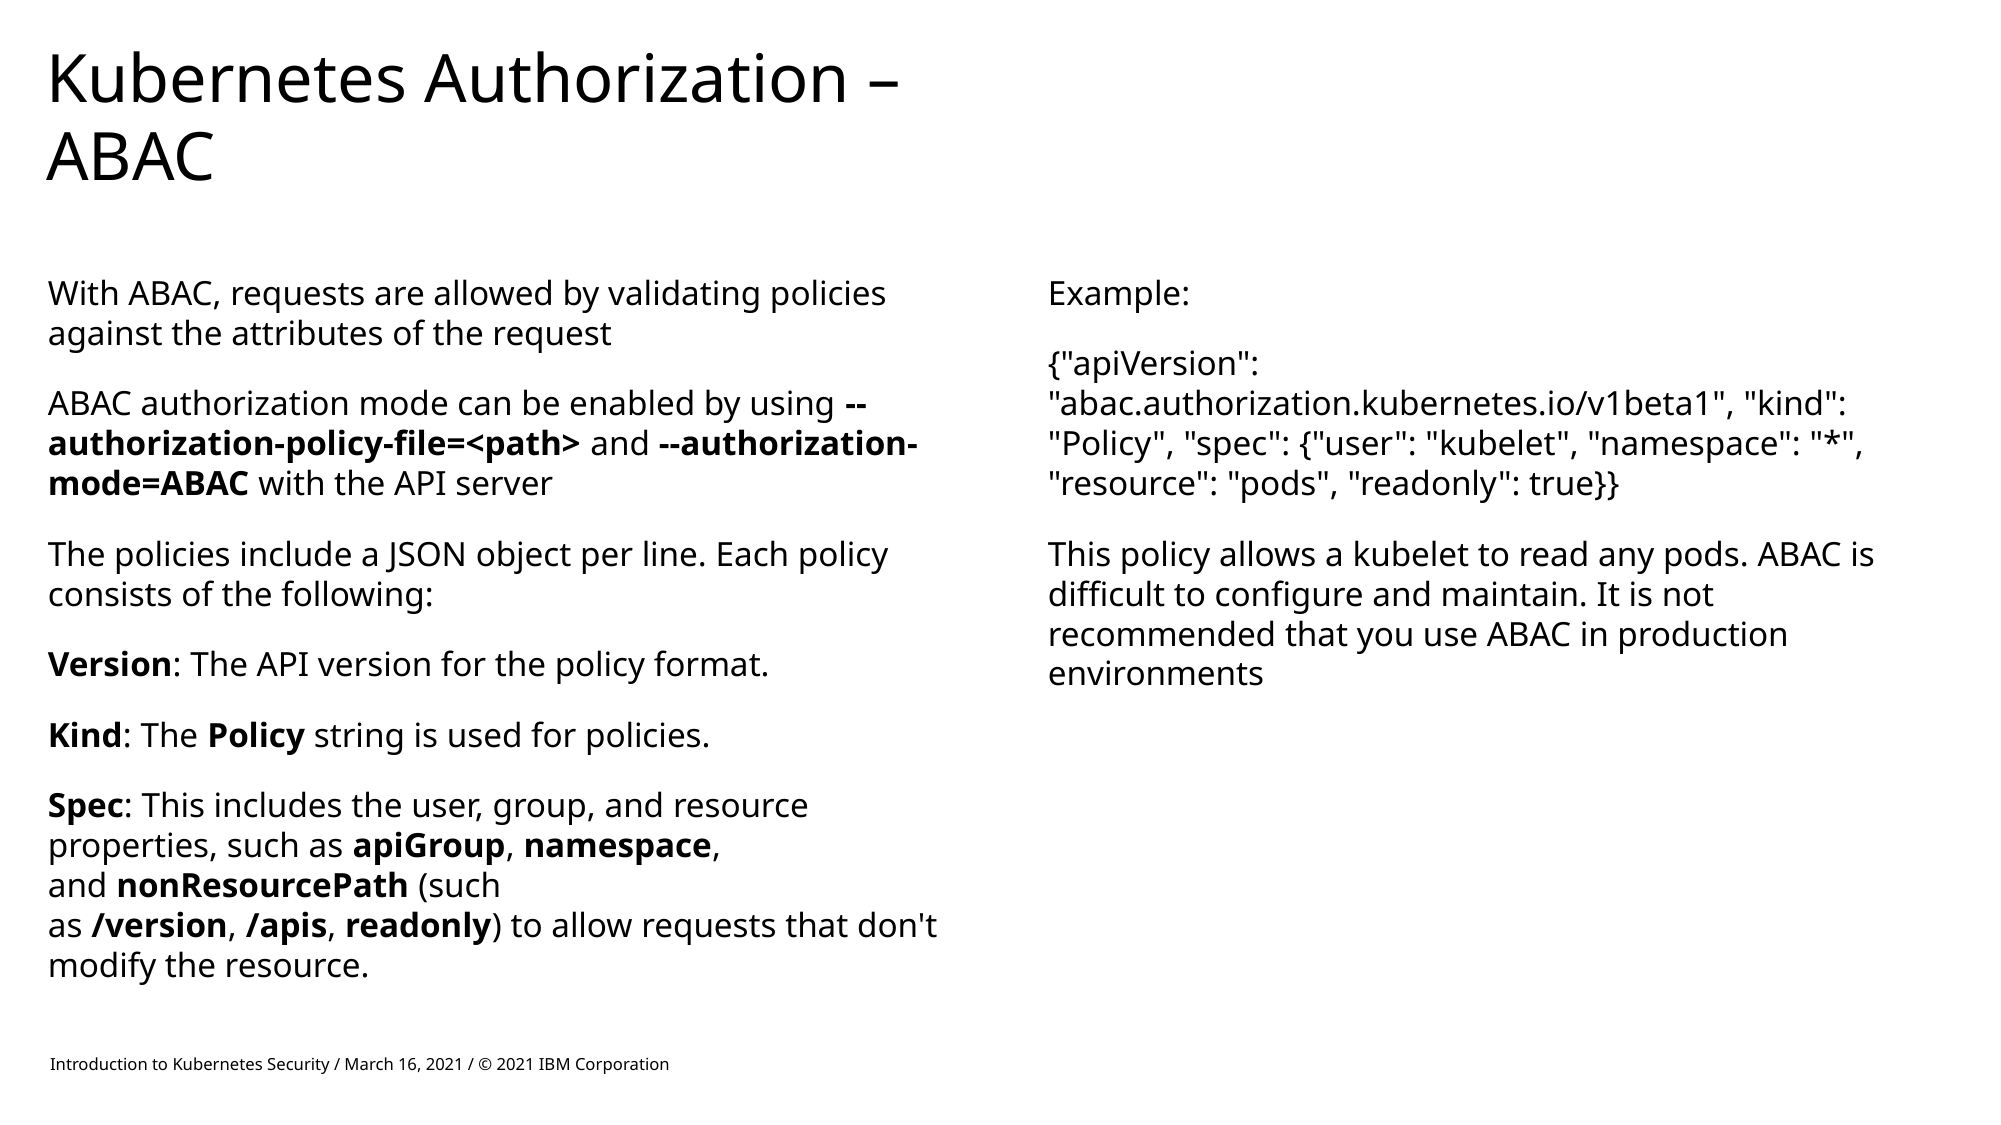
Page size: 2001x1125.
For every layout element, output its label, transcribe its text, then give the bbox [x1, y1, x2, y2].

footer Introduction to Kubernetes Security / March 16, 2021 / © 2021 IBM Corporation [50, 1047, 950, 1084]
list With ABAC, requests are allowed by validating policies against the attributes of the request ABAC authorization mode can be enabled by using --authorization-policy-file=<path> and --authorization-mode=ABAC with the API server The policies include a JSON object per line. Each policy consists of the following: Version: The API version for the policy format. Kind: The Policy string is used for policies. Spec: This includes the user, group, and resource properties, such as apiGroup, namespace, and nonResourcePath (such as /version, /apis, readonly) to allow requests that don't modify the resource. [48, 272, 950, 984]
title Kubernetes Authorization – ABAC [46, 38, 952, 215]
list Example: {"apiVersion": "abac.authorization.kubernetes.io/v1beta1", "kind": "Policy", "spec": {"user": "kubelet", "namespace": "*", "resource": "pods", "readonly": true}} This policy allows a kubelet to read any pods. ABAC is difficult to configure and maintain. It is not recommended that you use ABAC in production environments [1047, 272, 1950, 984]
